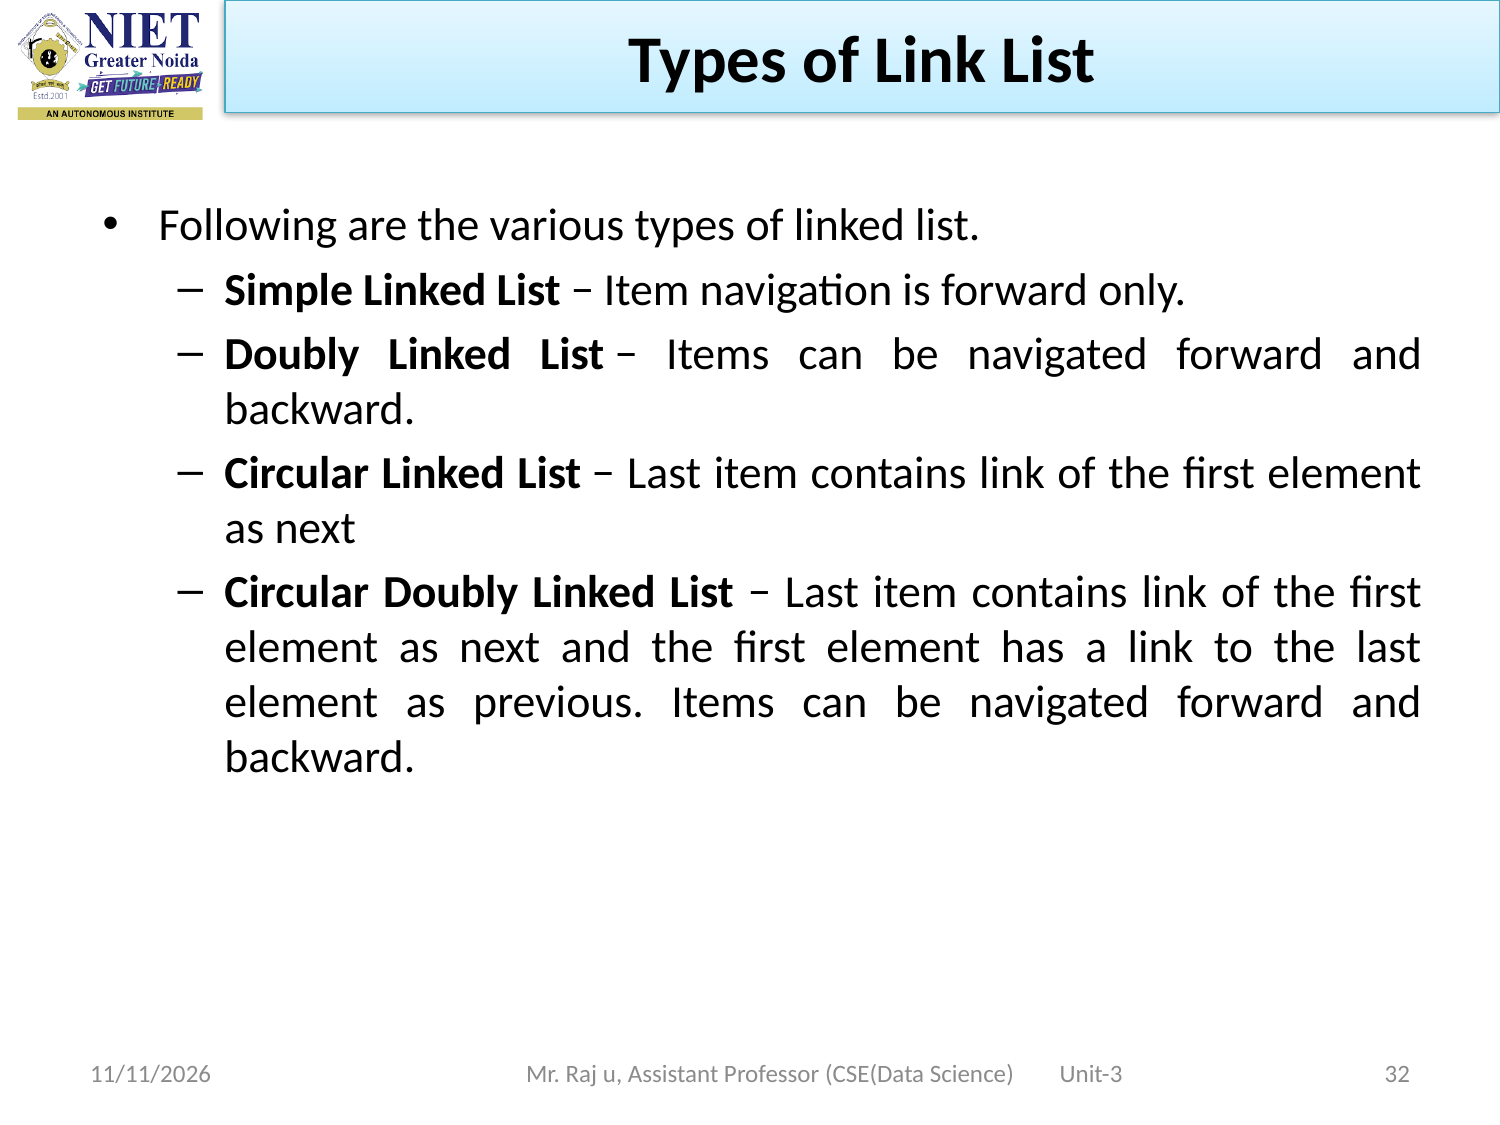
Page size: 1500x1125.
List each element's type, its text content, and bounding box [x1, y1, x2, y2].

list Following are the various types of linked list. Simple Linked List − Item navigation is forward only. Doubly Linked List − Items can be navigated forward and backward. Circular Linked List − Last item contains link of the first element as next Circular Doubly Linked List − Last item contains link of the first element as next and the first element has a link to the last element as previous. Items can be navigated forward and backward. [87, 187, 1438, 976]
slide_number 32 [1074, 1042, 1425, 1103]
footer Mr. Raj u, Assistant Professor (CSE(Data Science) Unit-3 [412, 1042, 1074, 1103]
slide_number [75, 1042, 412, 1103]
text_box Types of Link List [224, 0, 1500, 113]
picture [17, 13, 204, 120]
